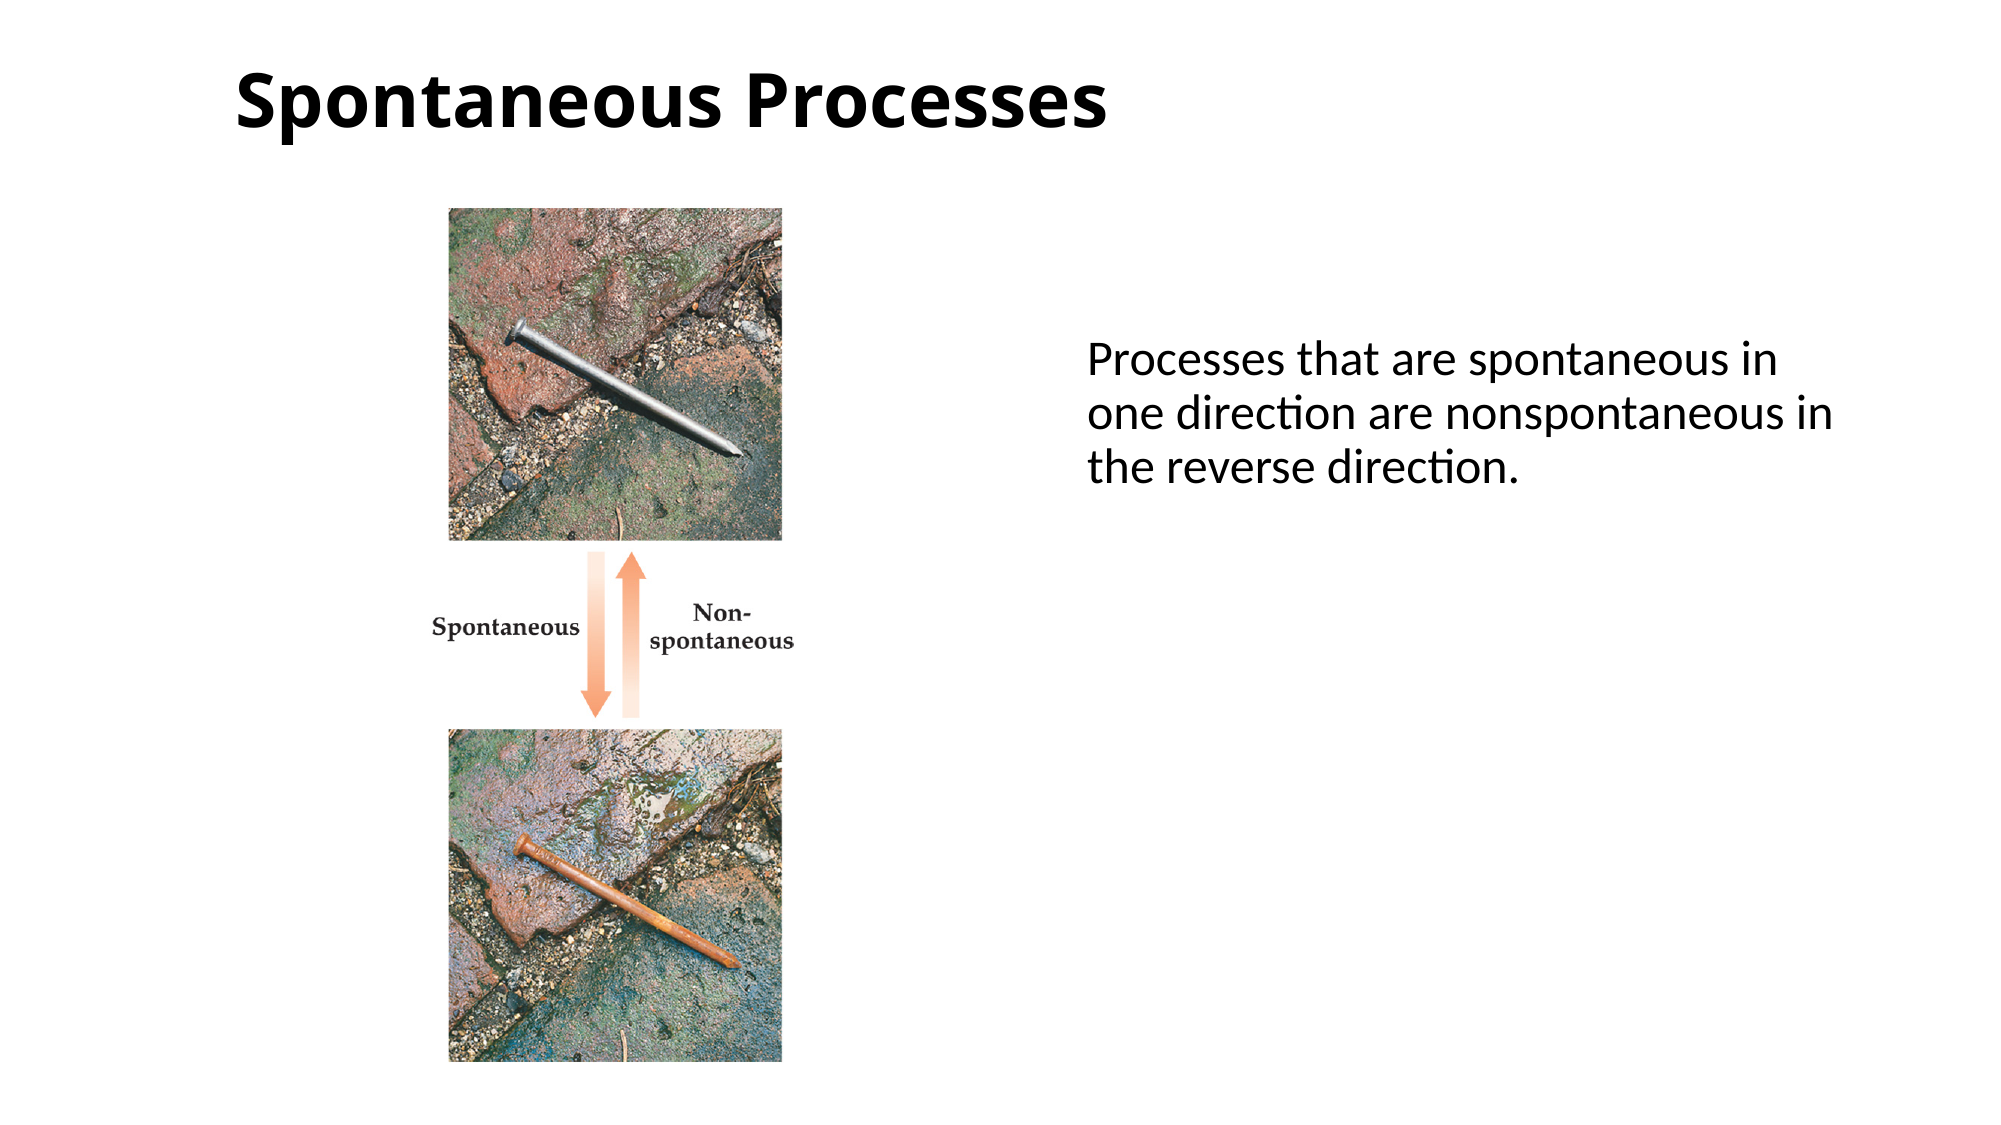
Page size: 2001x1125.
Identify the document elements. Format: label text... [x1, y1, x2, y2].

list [387, 199, 838, 1063]
list Processes that are spontaneous in one direction are nonspontaneous in the reverse direction. [1016, 324, 1850, 1000]
title Spontaneous Processes [220, 37, 2000, 170]
